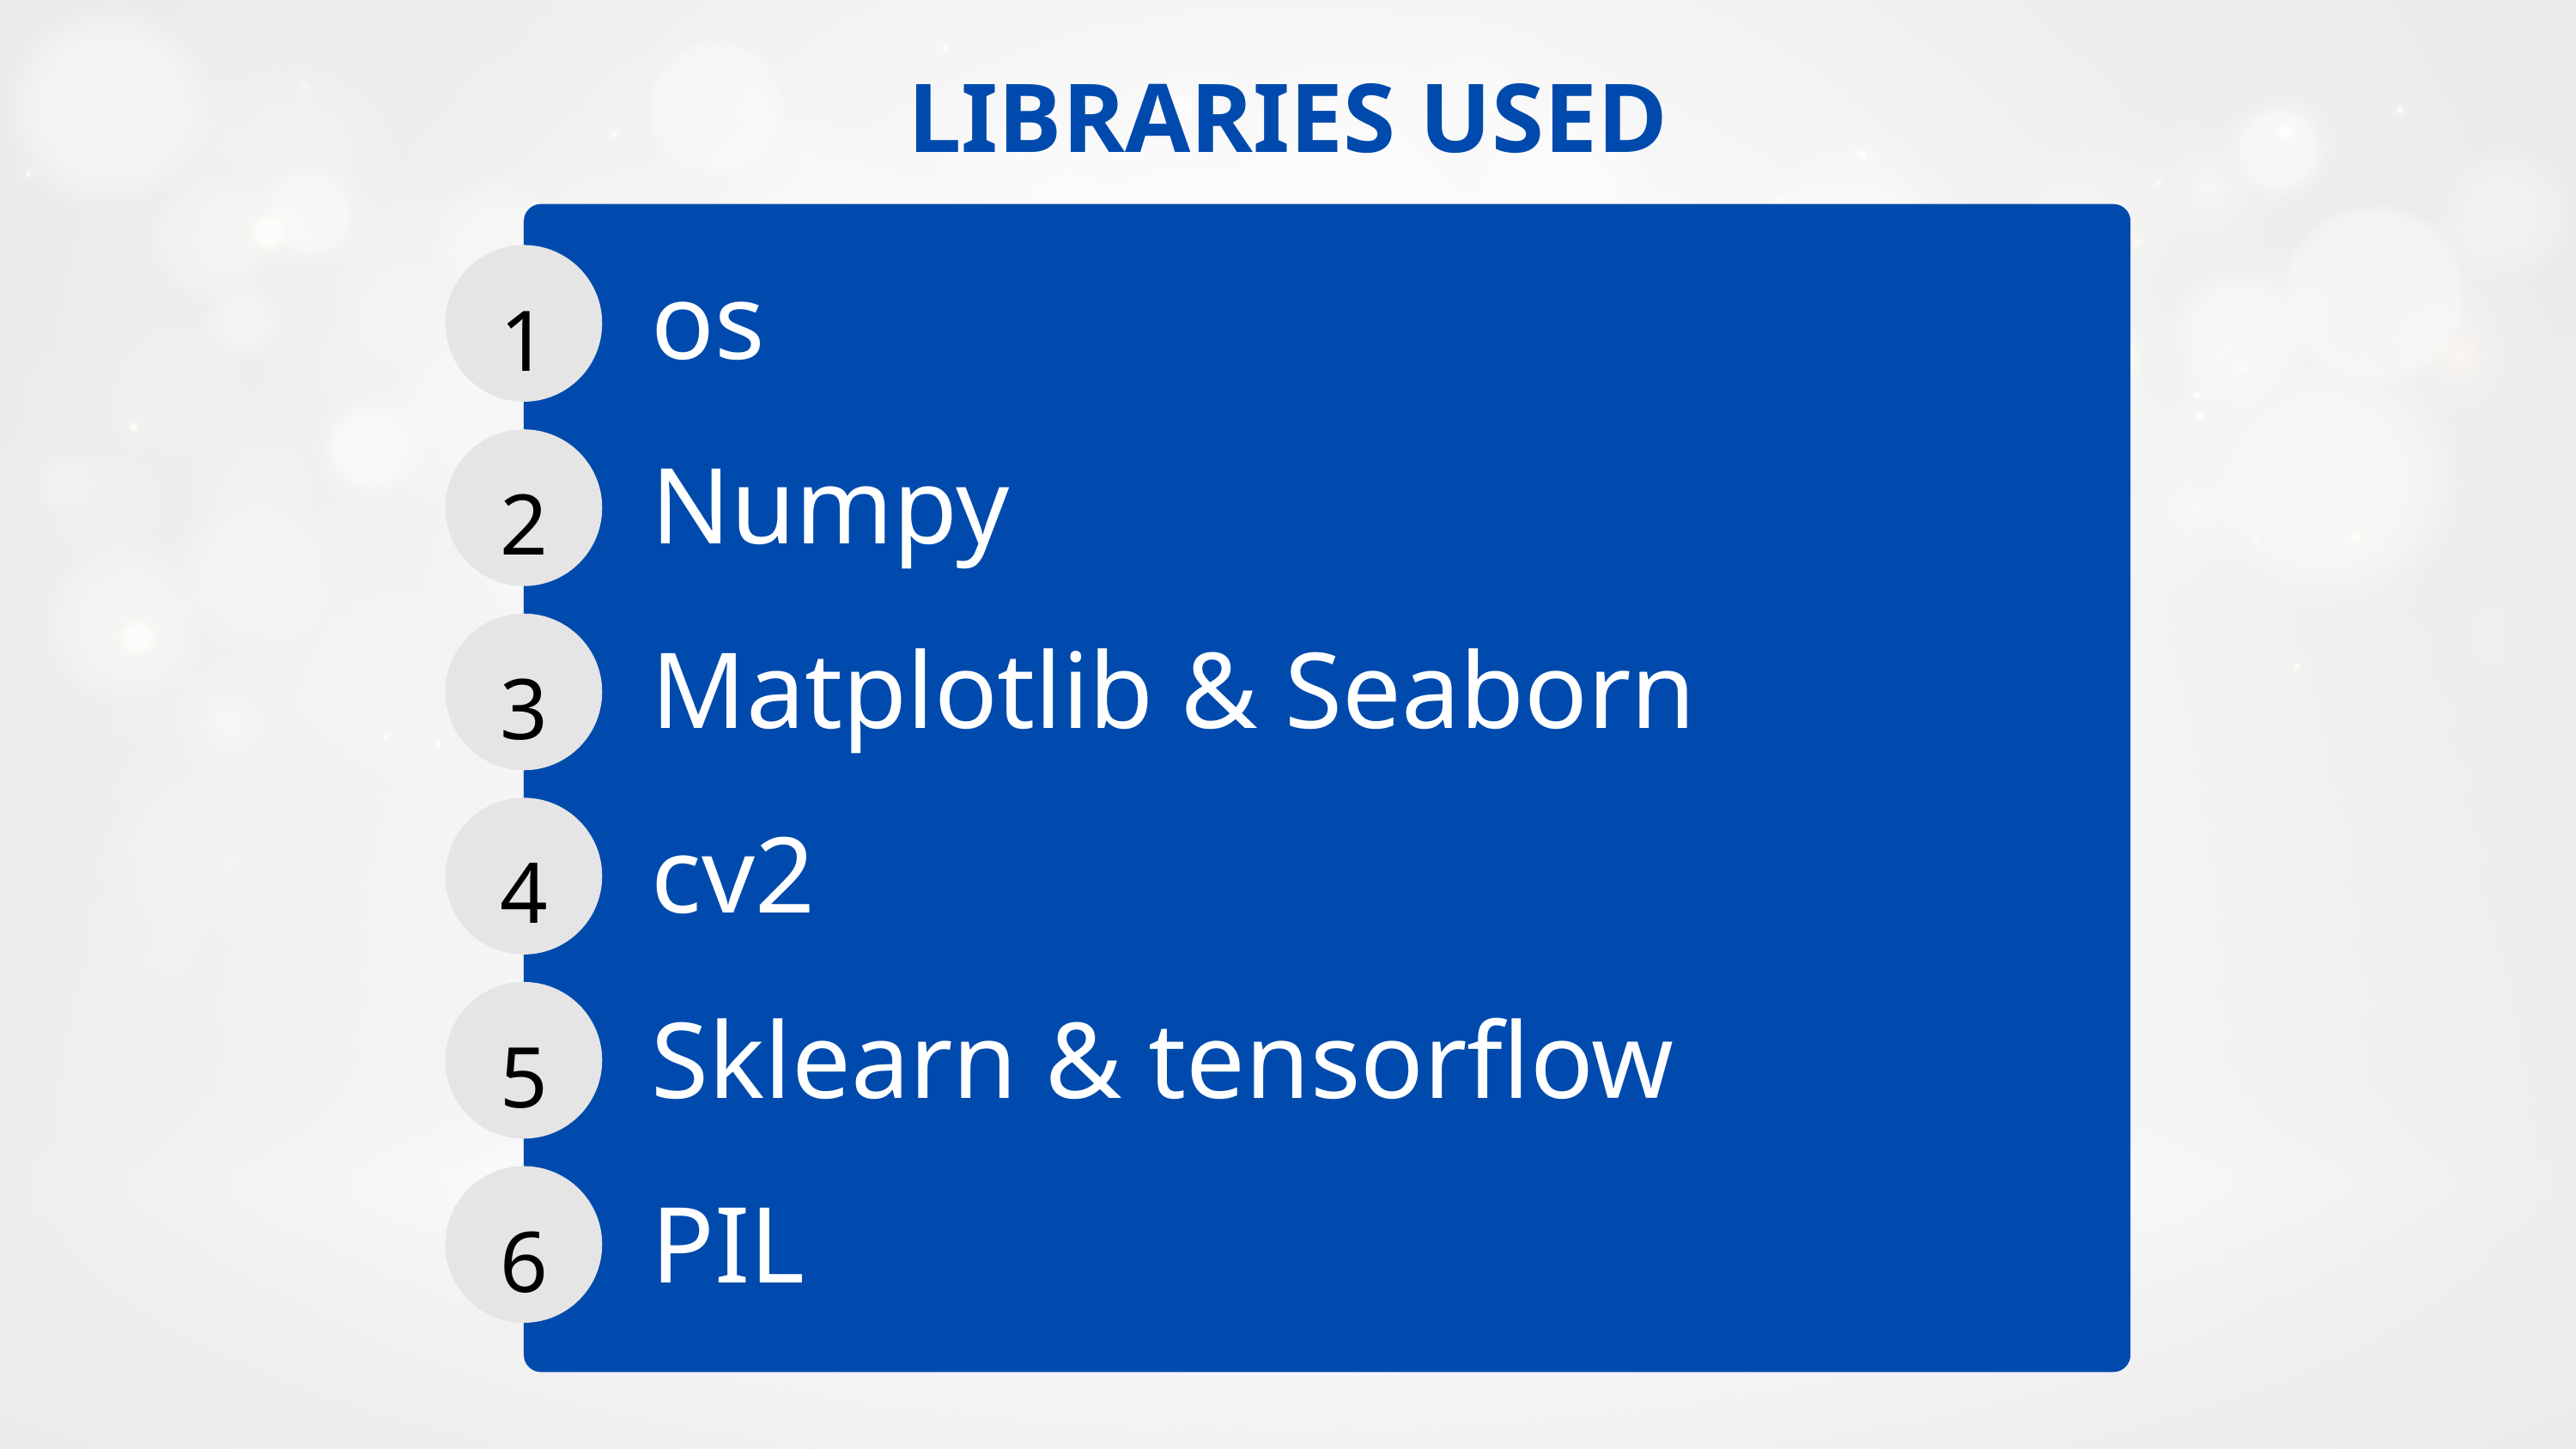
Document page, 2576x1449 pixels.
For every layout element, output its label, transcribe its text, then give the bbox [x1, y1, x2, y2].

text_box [445, 797, 603, 955]
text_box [445, 245, 603, 403]
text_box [445, 981, 603, 1139]
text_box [523, 203, 2131, 1373]
text_box LIBRARIES USED [665, 38, 1911, 172]
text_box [445, 1166, 603, 1324]
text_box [445, 613, 603, 771]
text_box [445, 428, 603, 586]
text_box [0, 0, 2576, 1449]
